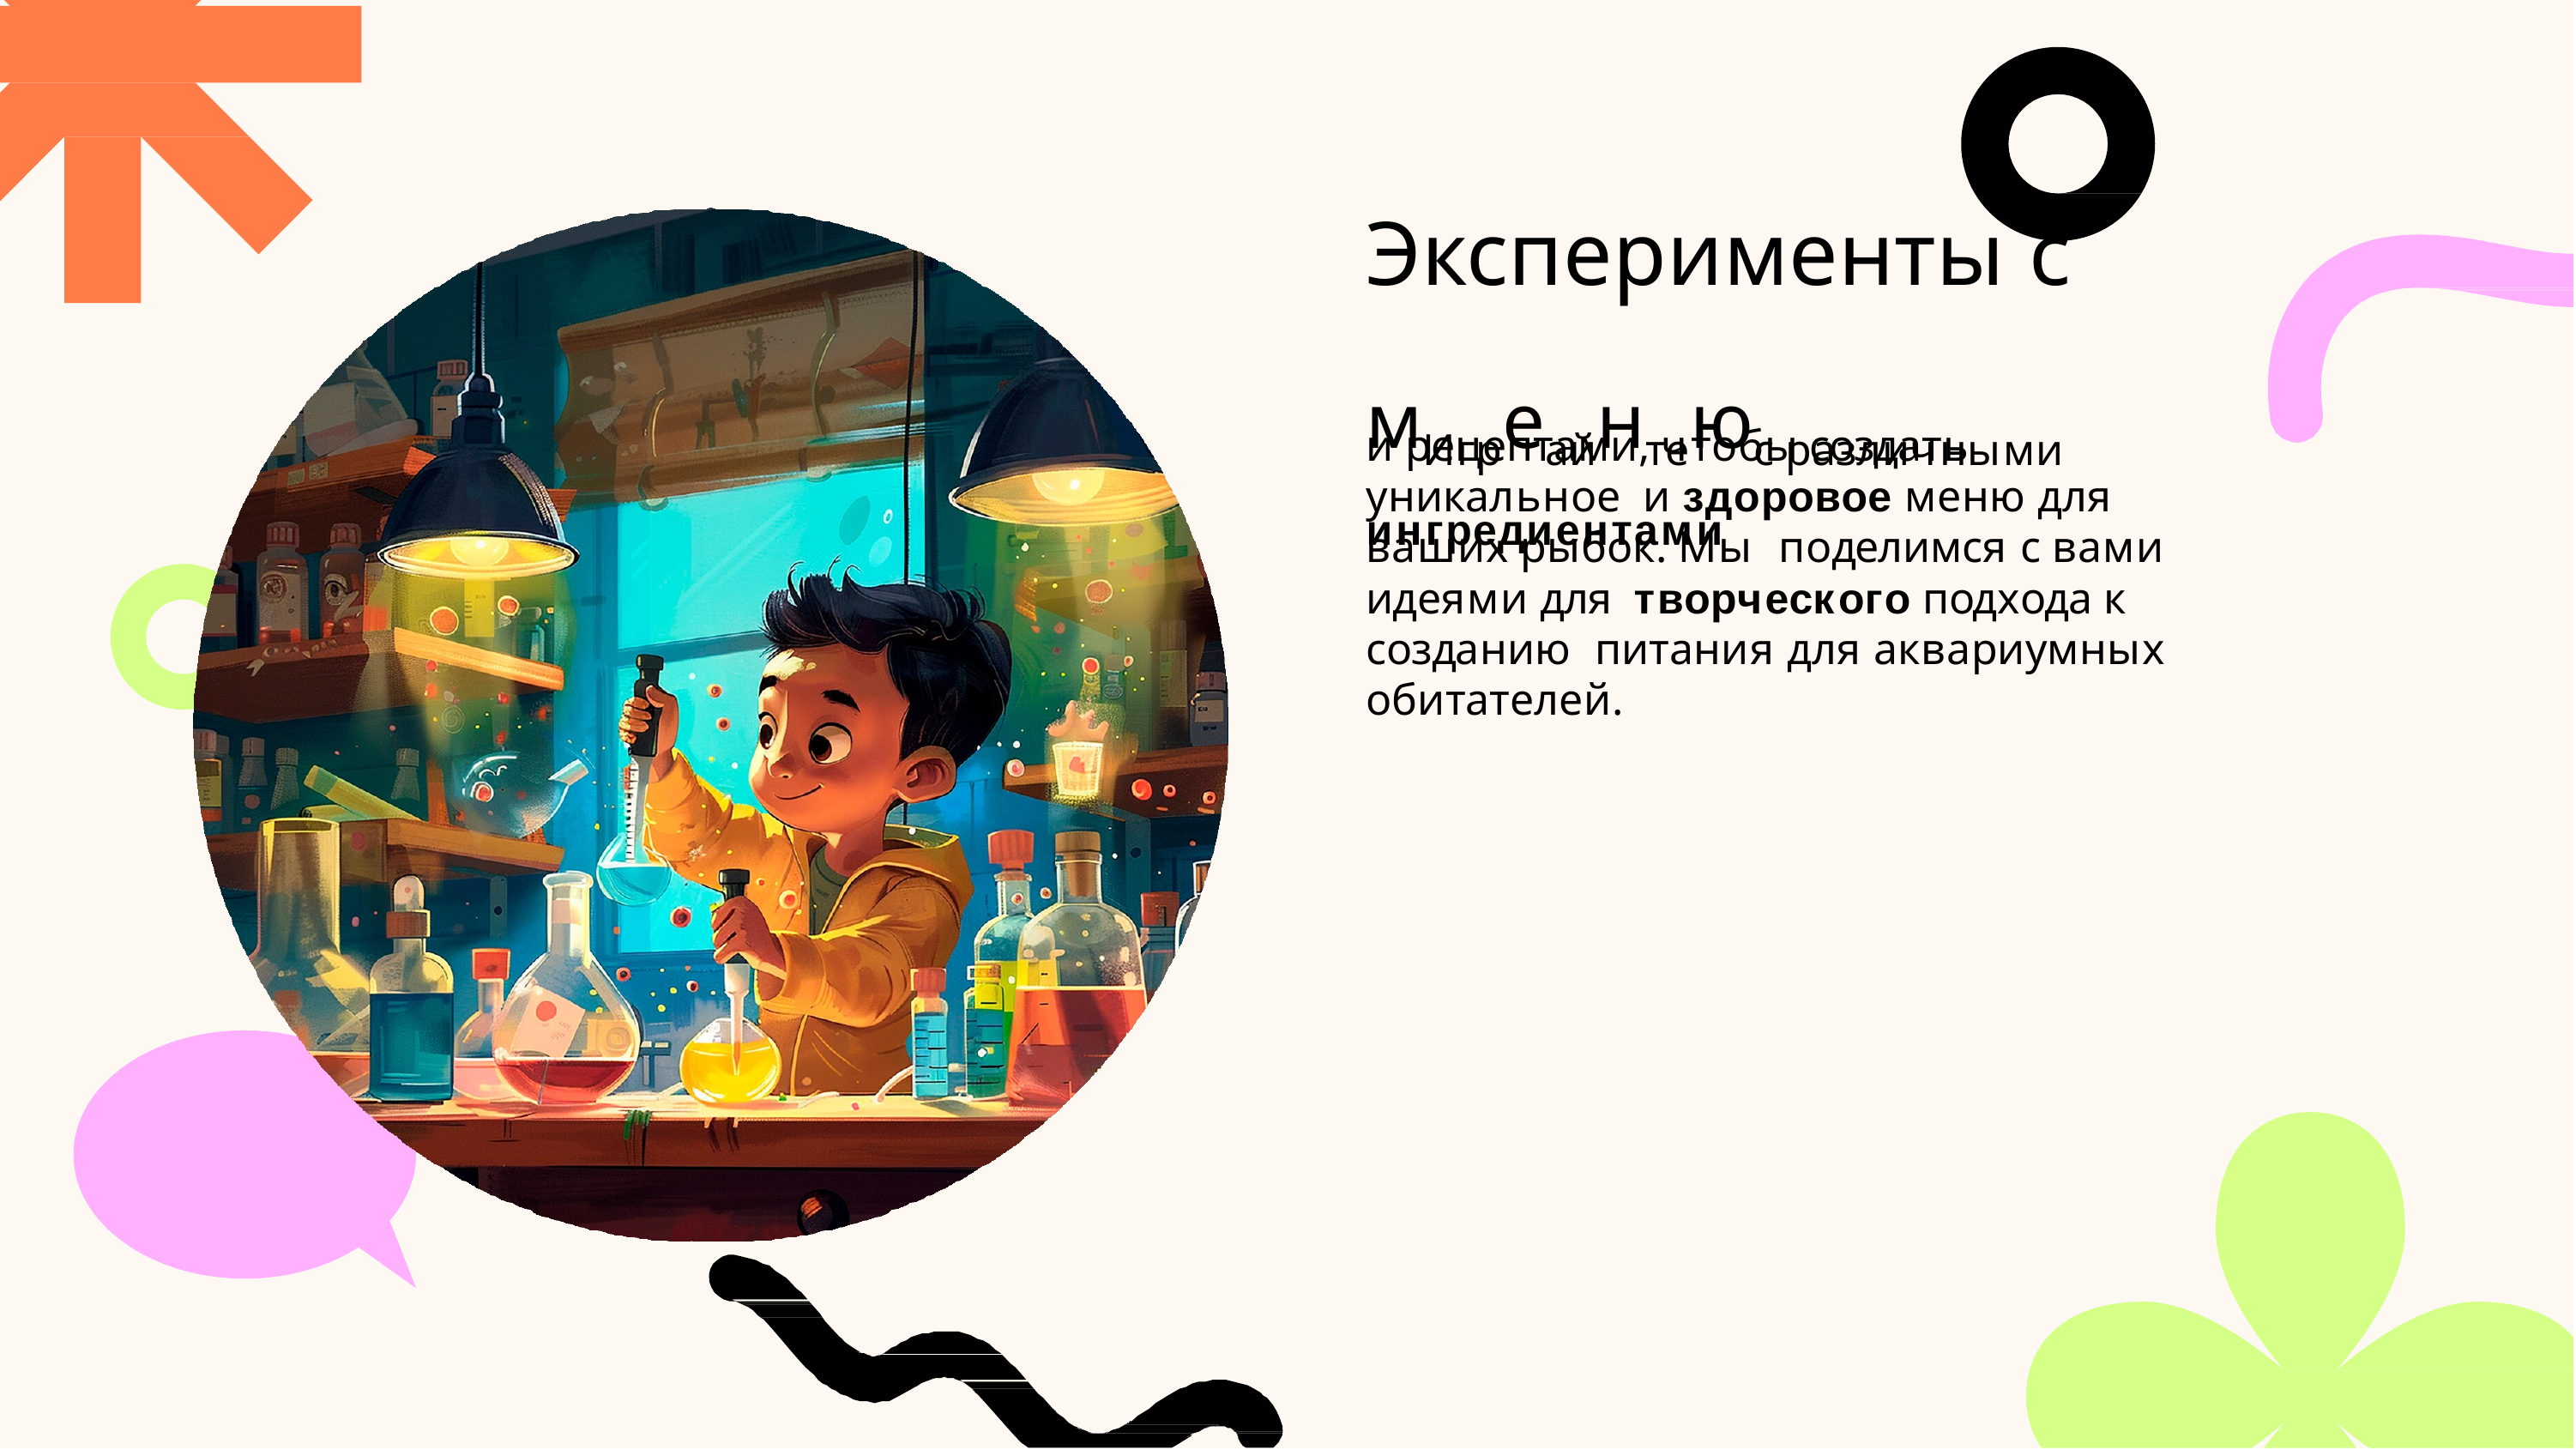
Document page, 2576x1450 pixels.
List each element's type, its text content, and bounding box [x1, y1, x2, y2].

text_box [0, 0, 362, 304]
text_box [73, 206, 1228, 1289]
text_box и рецептами, чтобы создать уникальное и здоровое меню для ваших рыбок. Мы поделимся с вами идеями для творческого подхода к созданию питания для аквариумных обитателей. [1364, 418, 2223, 726]
text_box [2026, 1112, 2573, 1448]
text_box [1961, 46, 2156, 174]
title Эксперименты с мИгреайнтеюс различными ингредиентами [1362, 174, 2227, 554]
text_box [2267, 234, 2574, 443]
text_box [719, 1296, 1283, 1448]
